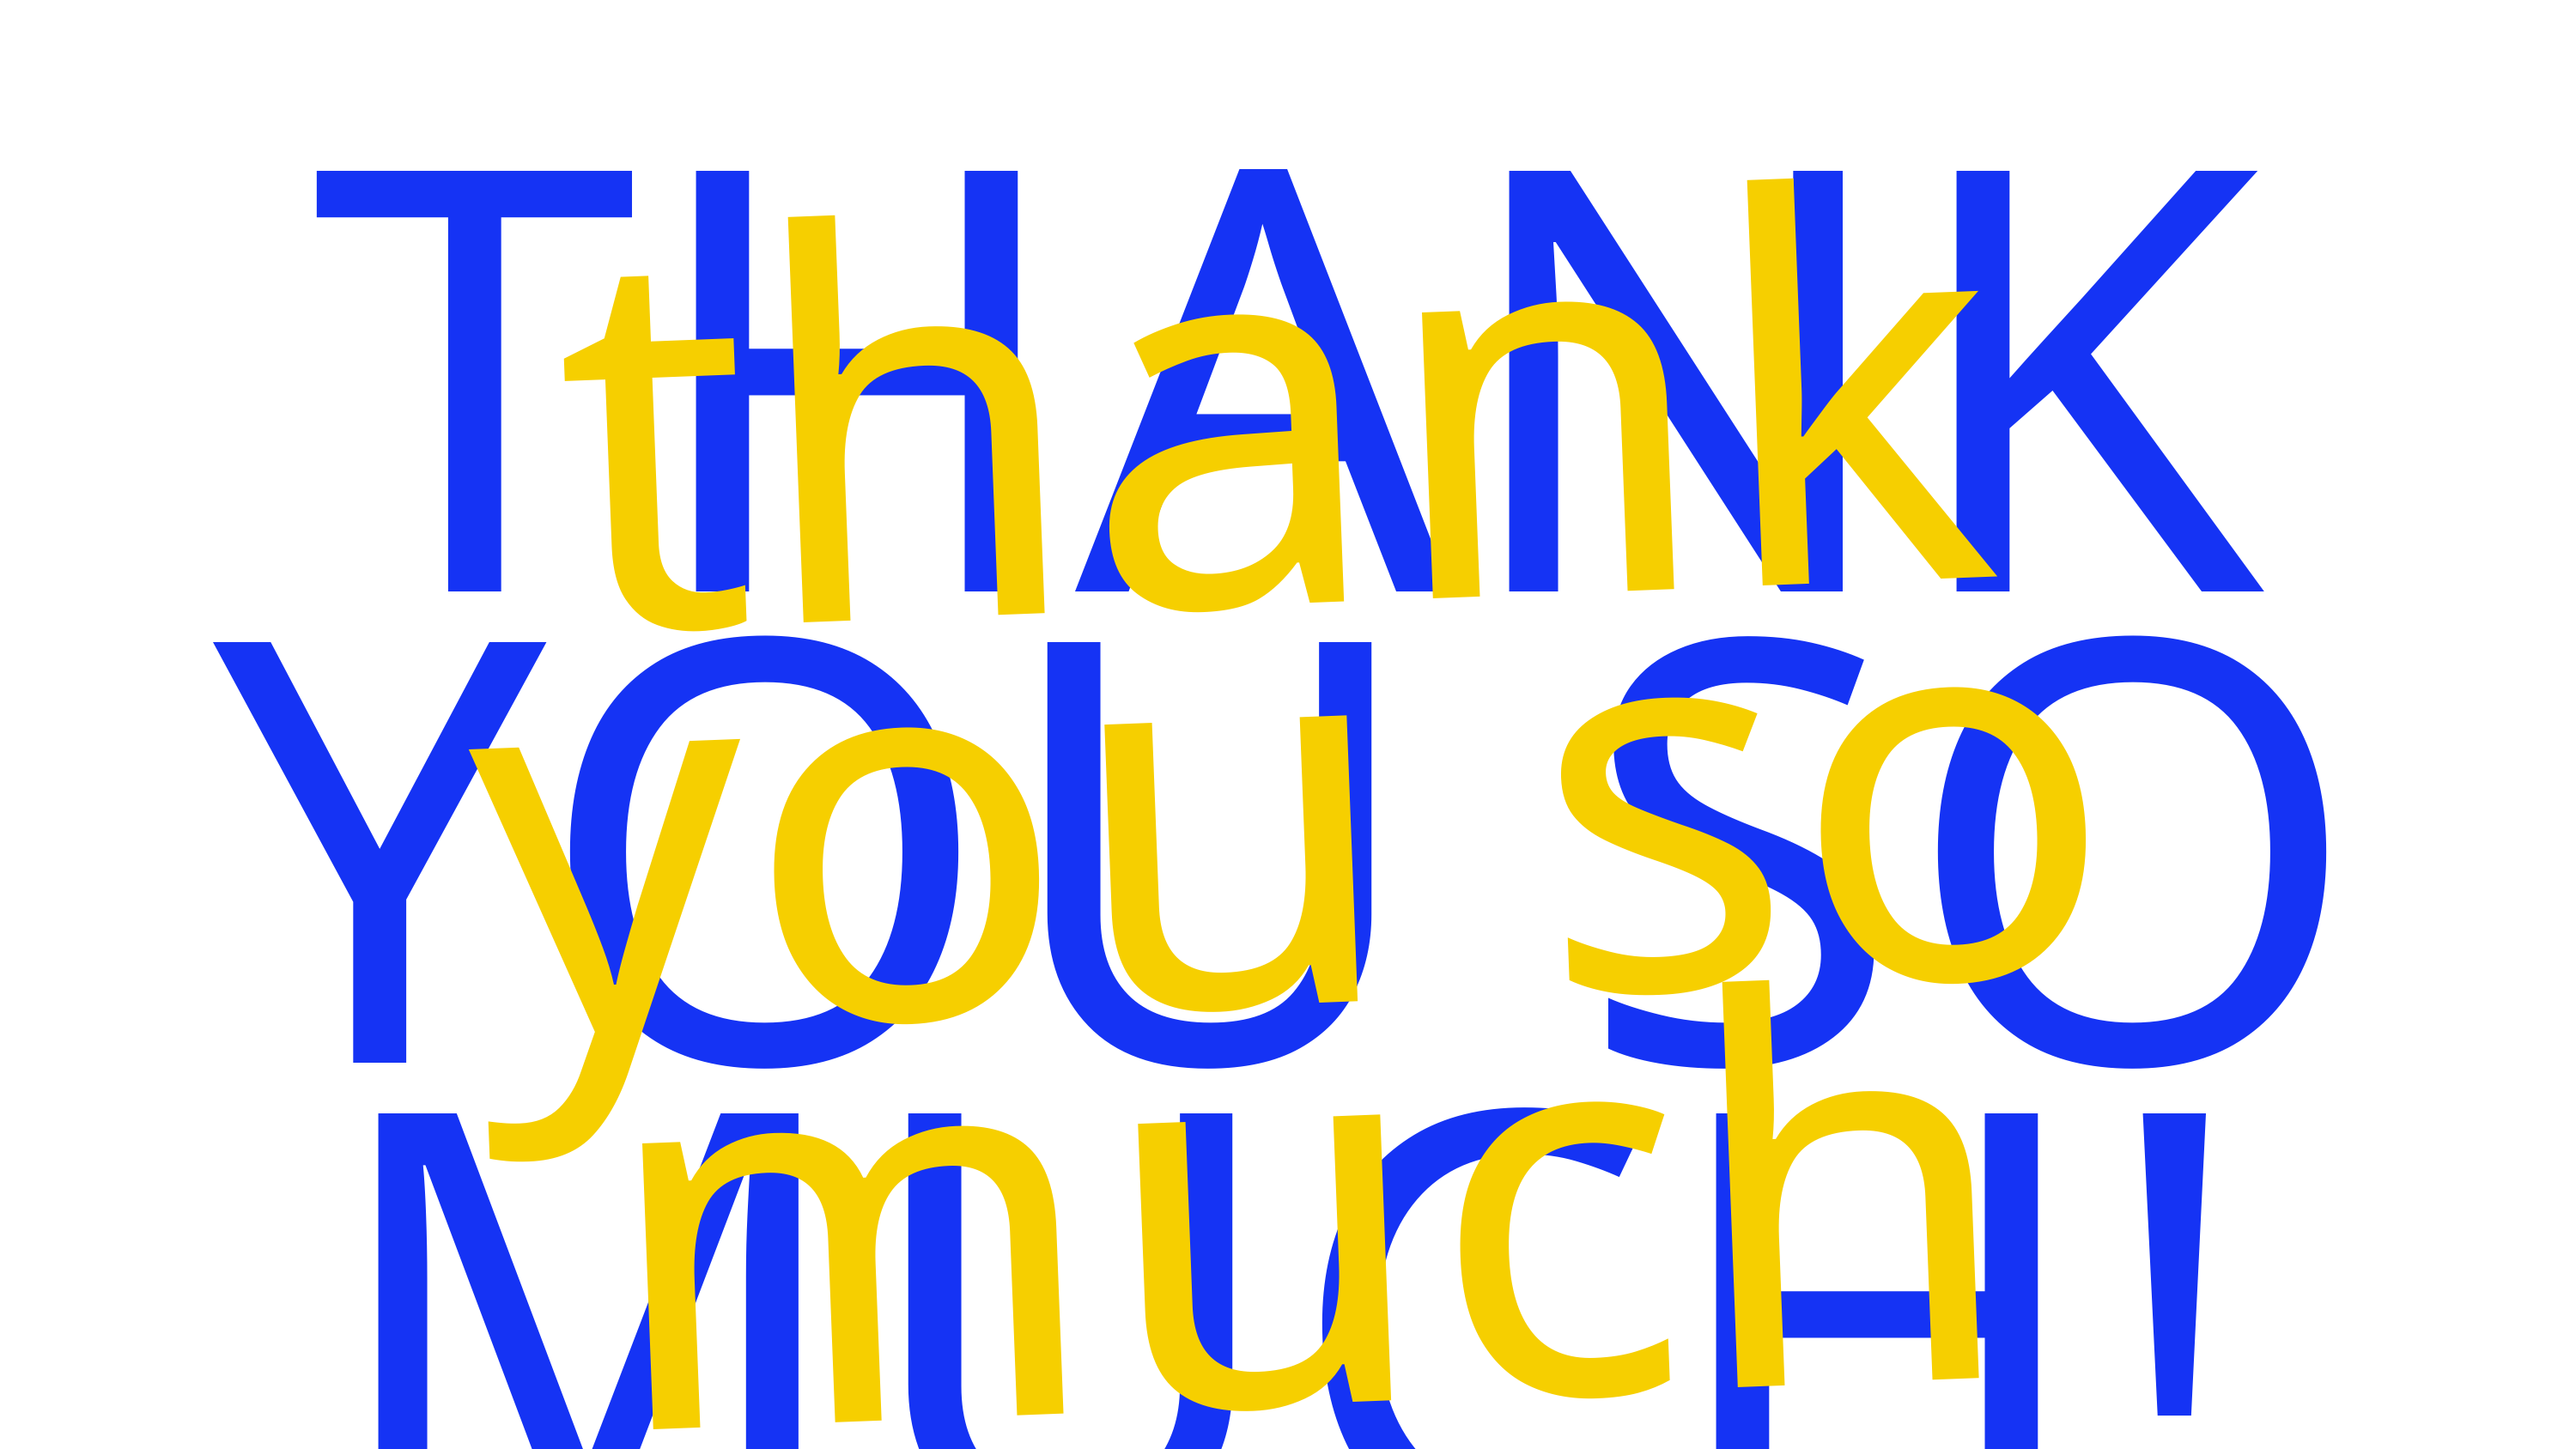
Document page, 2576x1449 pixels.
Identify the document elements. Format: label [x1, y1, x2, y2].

text_box [0, 106, 2576, 1282]
